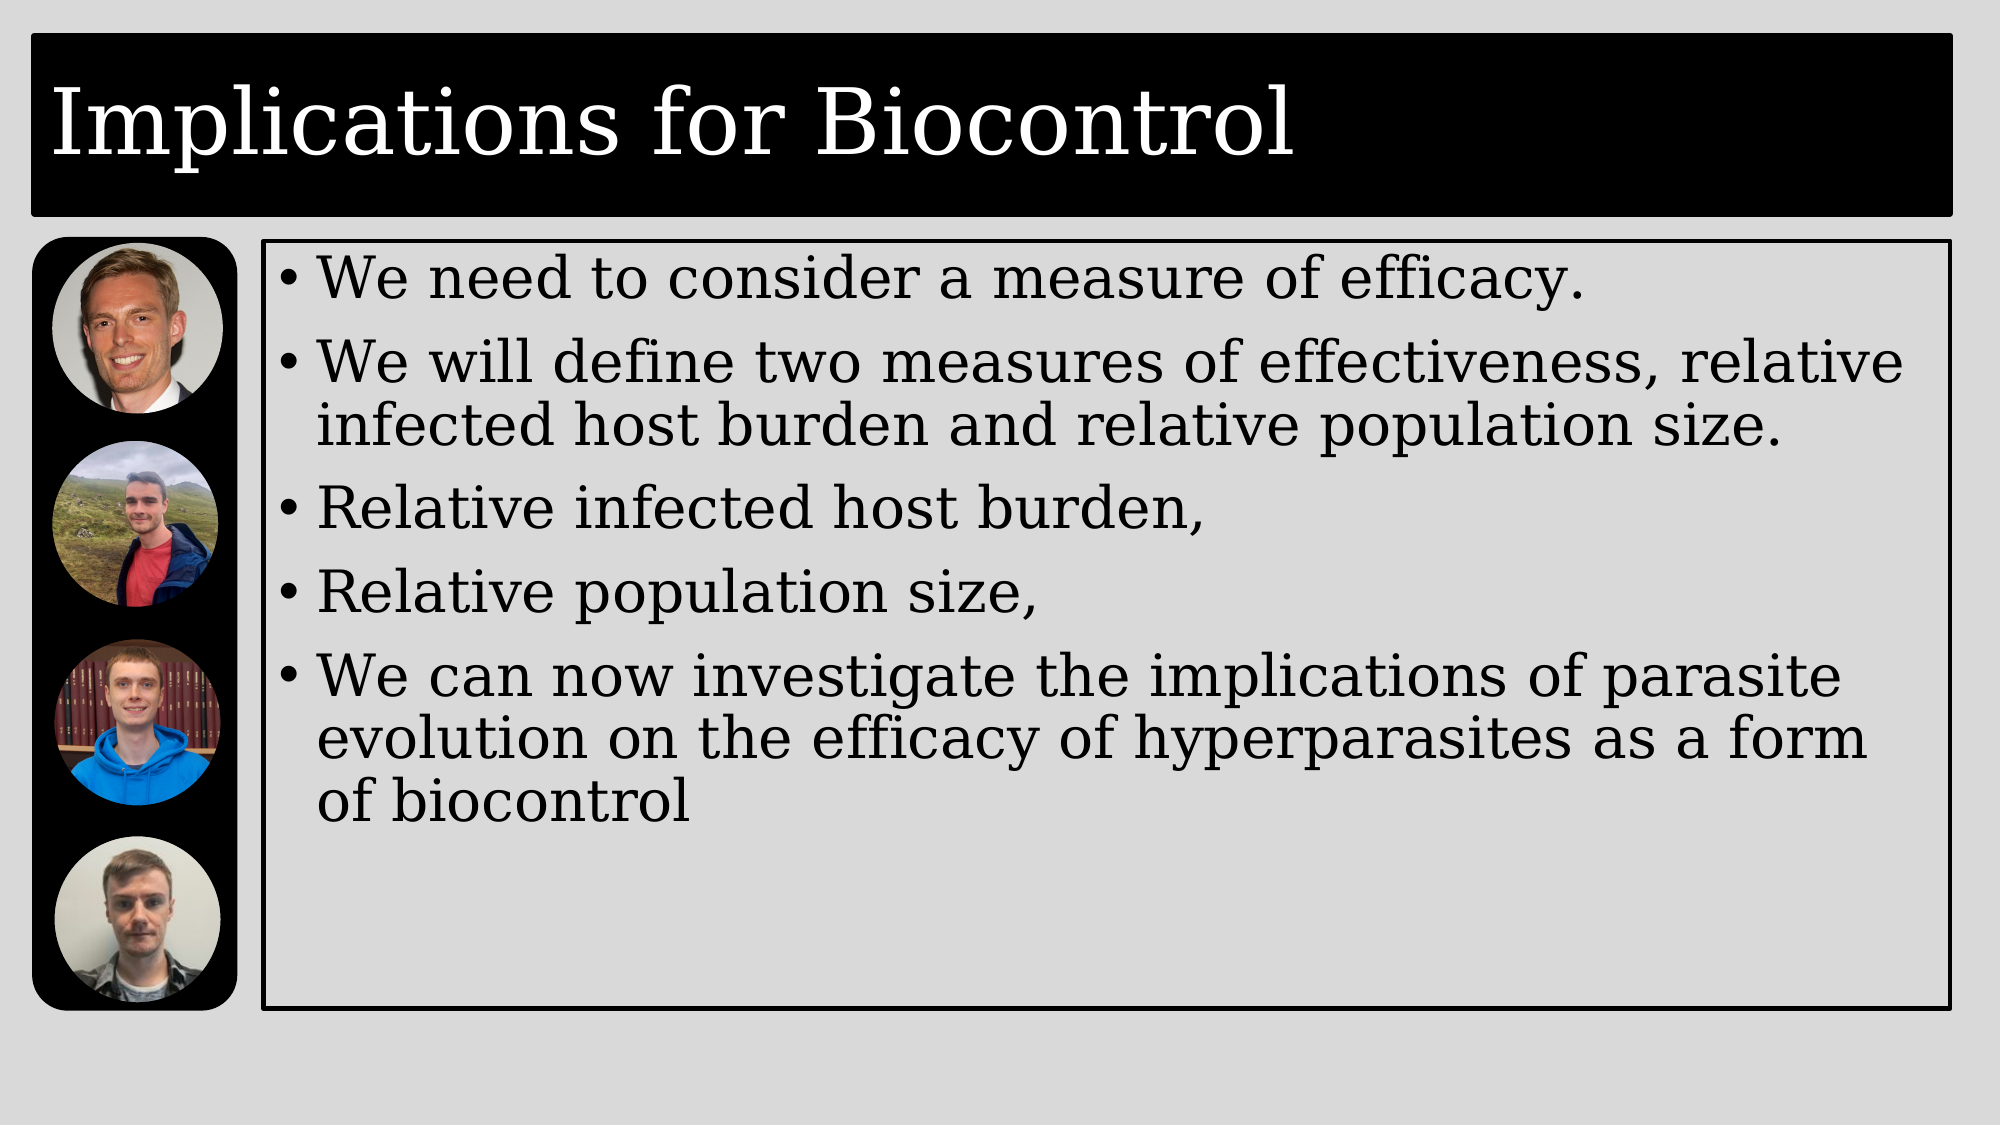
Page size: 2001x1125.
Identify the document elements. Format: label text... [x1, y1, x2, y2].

picture [49, 438, 221, 610]
picture [52, 833, 223, 1005]
picture [52, 242, 223, 414]
title Implications for Biocontrol [31, 33, 1953, 217]
picture [52, 636, 223, 808]
